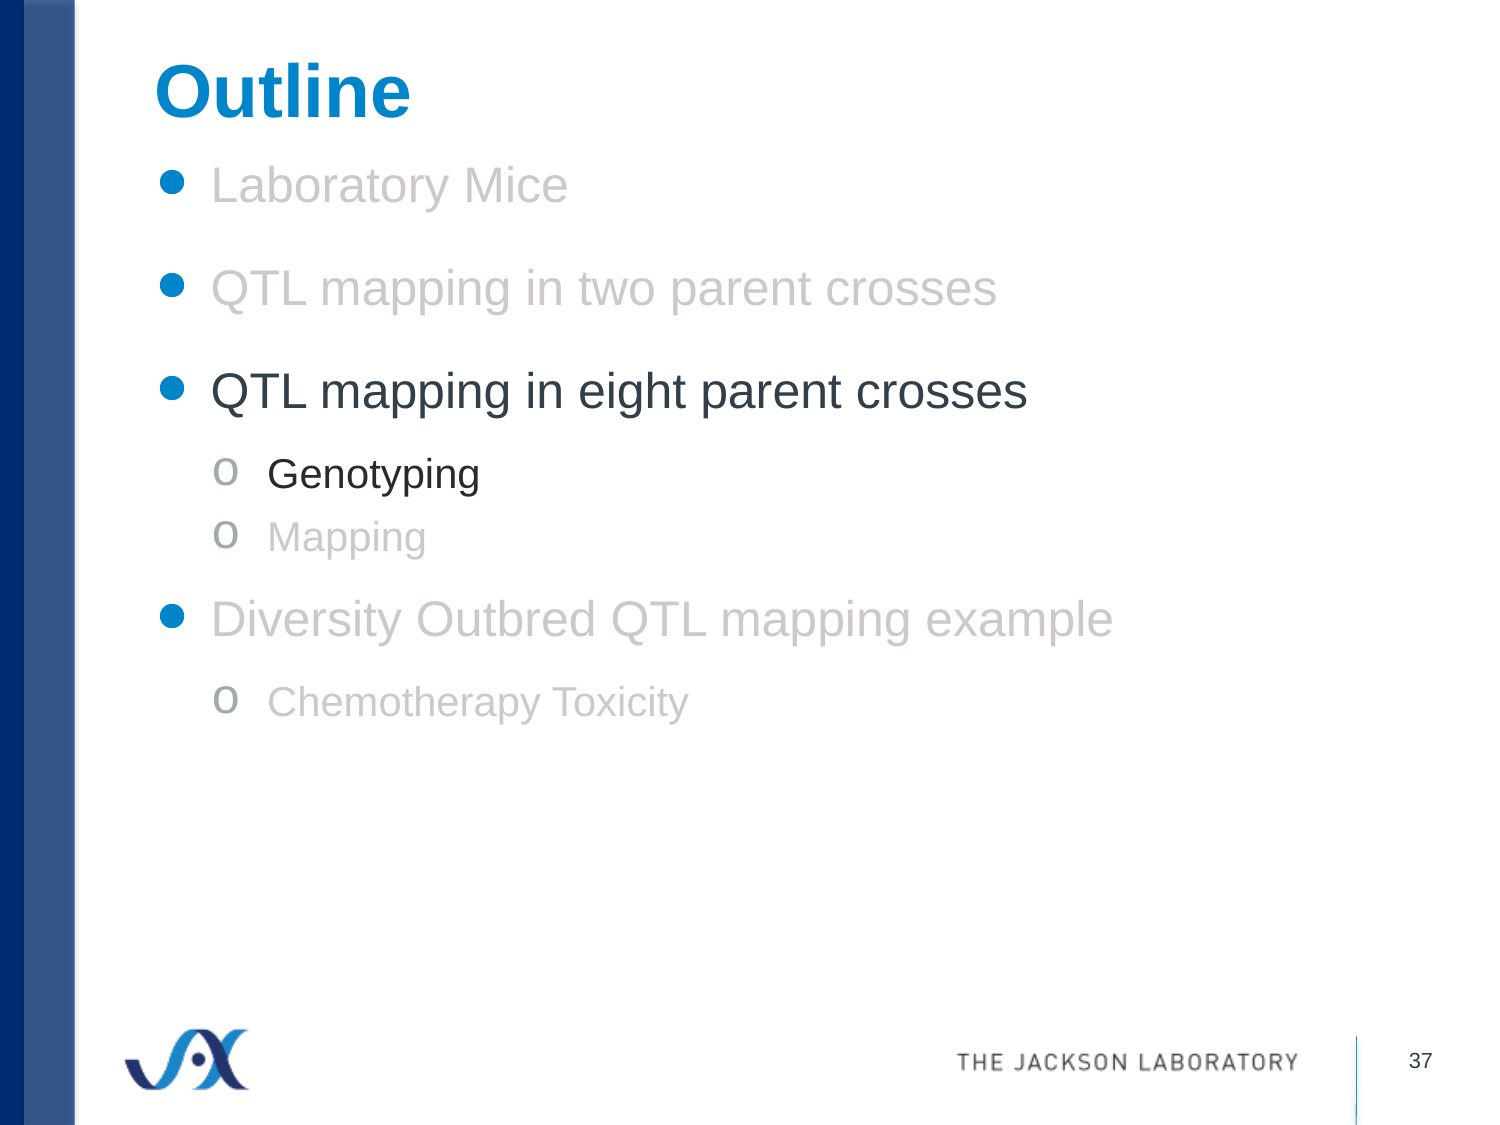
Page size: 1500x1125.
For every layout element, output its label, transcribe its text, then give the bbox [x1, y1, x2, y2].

picture [110, 1011, 268, 1106]
picture [154, 370, 190, 406]
text_box Outline [154, 45, 1448, 140]
text_box 37 [1097, 1030, 1448, 1090]
text_box Laboratory Mice QTL mapping in two parent crosses QTL mapping in eight parent crosses Genotyping Mapping Diversity Outbred QTL mapping example Chemotherapy Toxicity [154, 143, 1448, 1006]
picture [154, 164, 190, 200]
picture [154, 267, 190, 303]
picture [957, 1051, 1097, 1076]
picture [154, 598, 190, 634]
